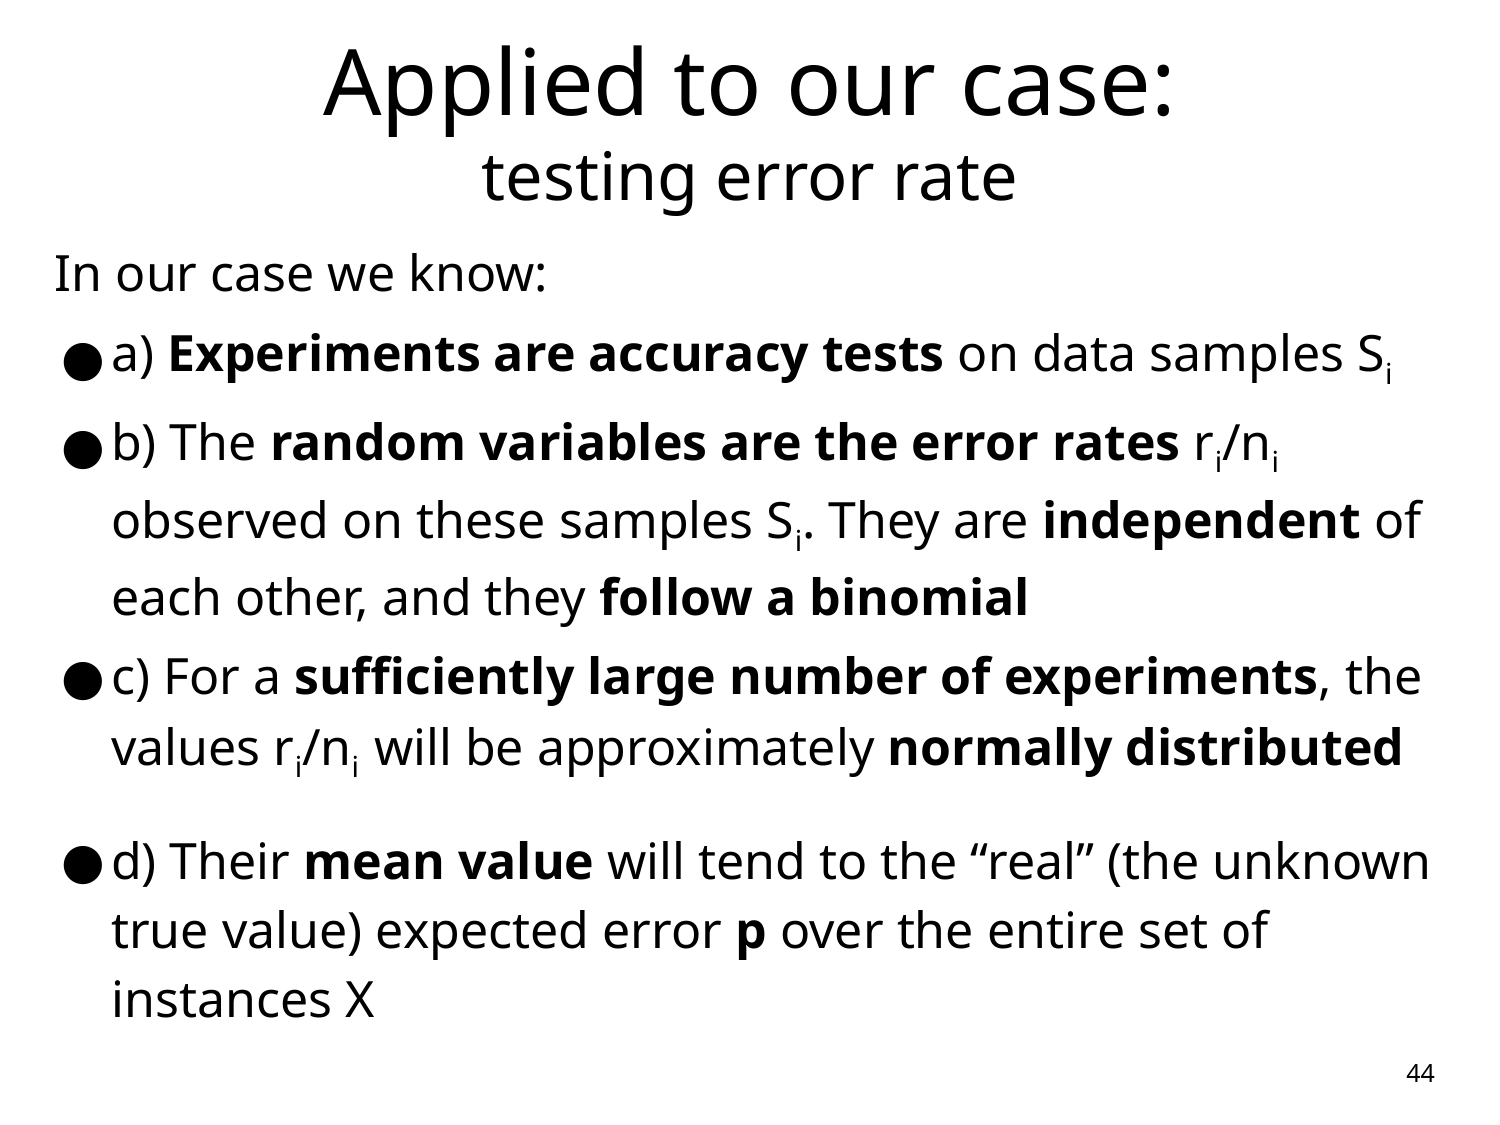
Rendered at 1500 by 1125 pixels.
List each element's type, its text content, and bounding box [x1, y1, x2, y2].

slide_number 44 [1137, 1050, 1450, 1125]
title Applied to our case: testing error rate [112, 37, 1388, 200]
list In our case we know: a) Experiments are accuracy tests on data samples Si b) The random variables are the error rates ri/ni observed on these samples Si. They are independent of each other, and they follow a binomial c) For a sufficiently large number of experiments, the values ri/ni will be approximately normally distributed d) Their mean value will tend to the “real” (the unknown true value) expected error p over the entire set of instances X [39, 224, 1467, 1050]
